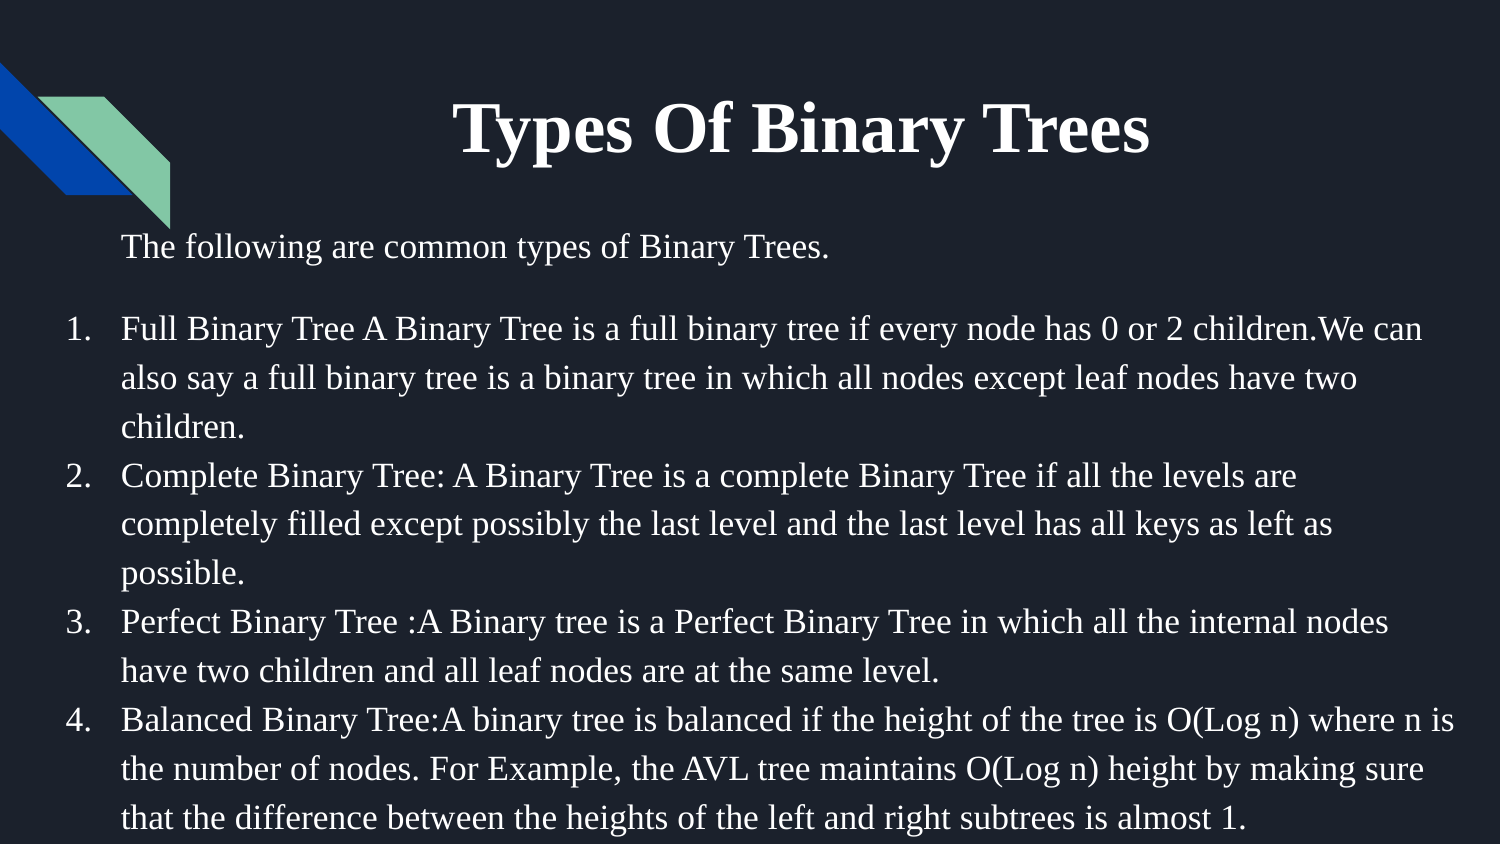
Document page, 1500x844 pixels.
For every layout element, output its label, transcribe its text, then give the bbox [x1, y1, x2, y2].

title Types Of Binary Trees [212, 64, 1368, 201]
list The following are common types of Binary Trees. Full Binary Tree A Binary Tree is a full binary tree if every node has 0 or 2 children.We can also say a full binary tree is a binary tree in which all nodes except leaf nodes have two children. Complete Binary Tree: A Binary Tree is a complete Binary Tree if all the levels are completely filled except possibly the last level and the last level has all keys as left as possible. Perfect Binary Tree :A Binary tree is a Perfect Binary Tree in which all the internal nodes have two children and all leaf nodes are at the same level. Balanced Binary Tree:A binary tree is balanced if the height of the tree is O(Log n) where n is the number of nodes. For Example, the AVL tree maintains O(Log n) height by making sure that the difference between the heights of the left and right subtrees is almost 1. [30, 201, 1476, 833]
